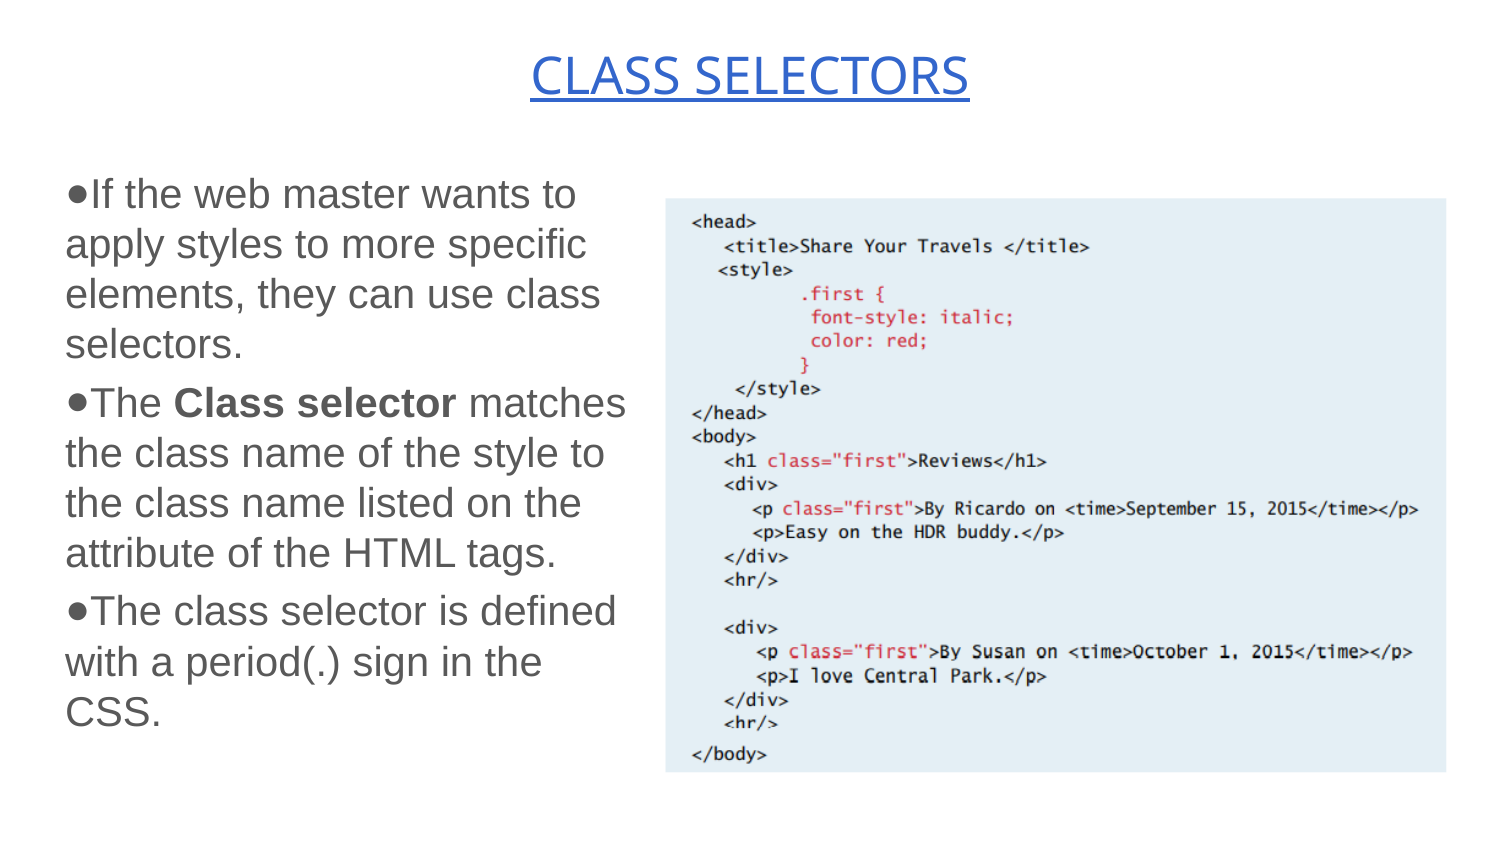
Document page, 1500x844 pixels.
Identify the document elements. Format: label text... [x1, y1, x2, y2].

title CLASS SELECTORS [0, 37, 1500, 110]
subtitle If the web master wants to apply styles to more specific elements, they can use class selectors. The Class selector matches the class name of the style to the class name listed on the attribute of the HTML tags. The class selector is defined with a period(.) sign in the CSS. [50, 159, 663, 797]
picture [662, 196, 1450, 777]
